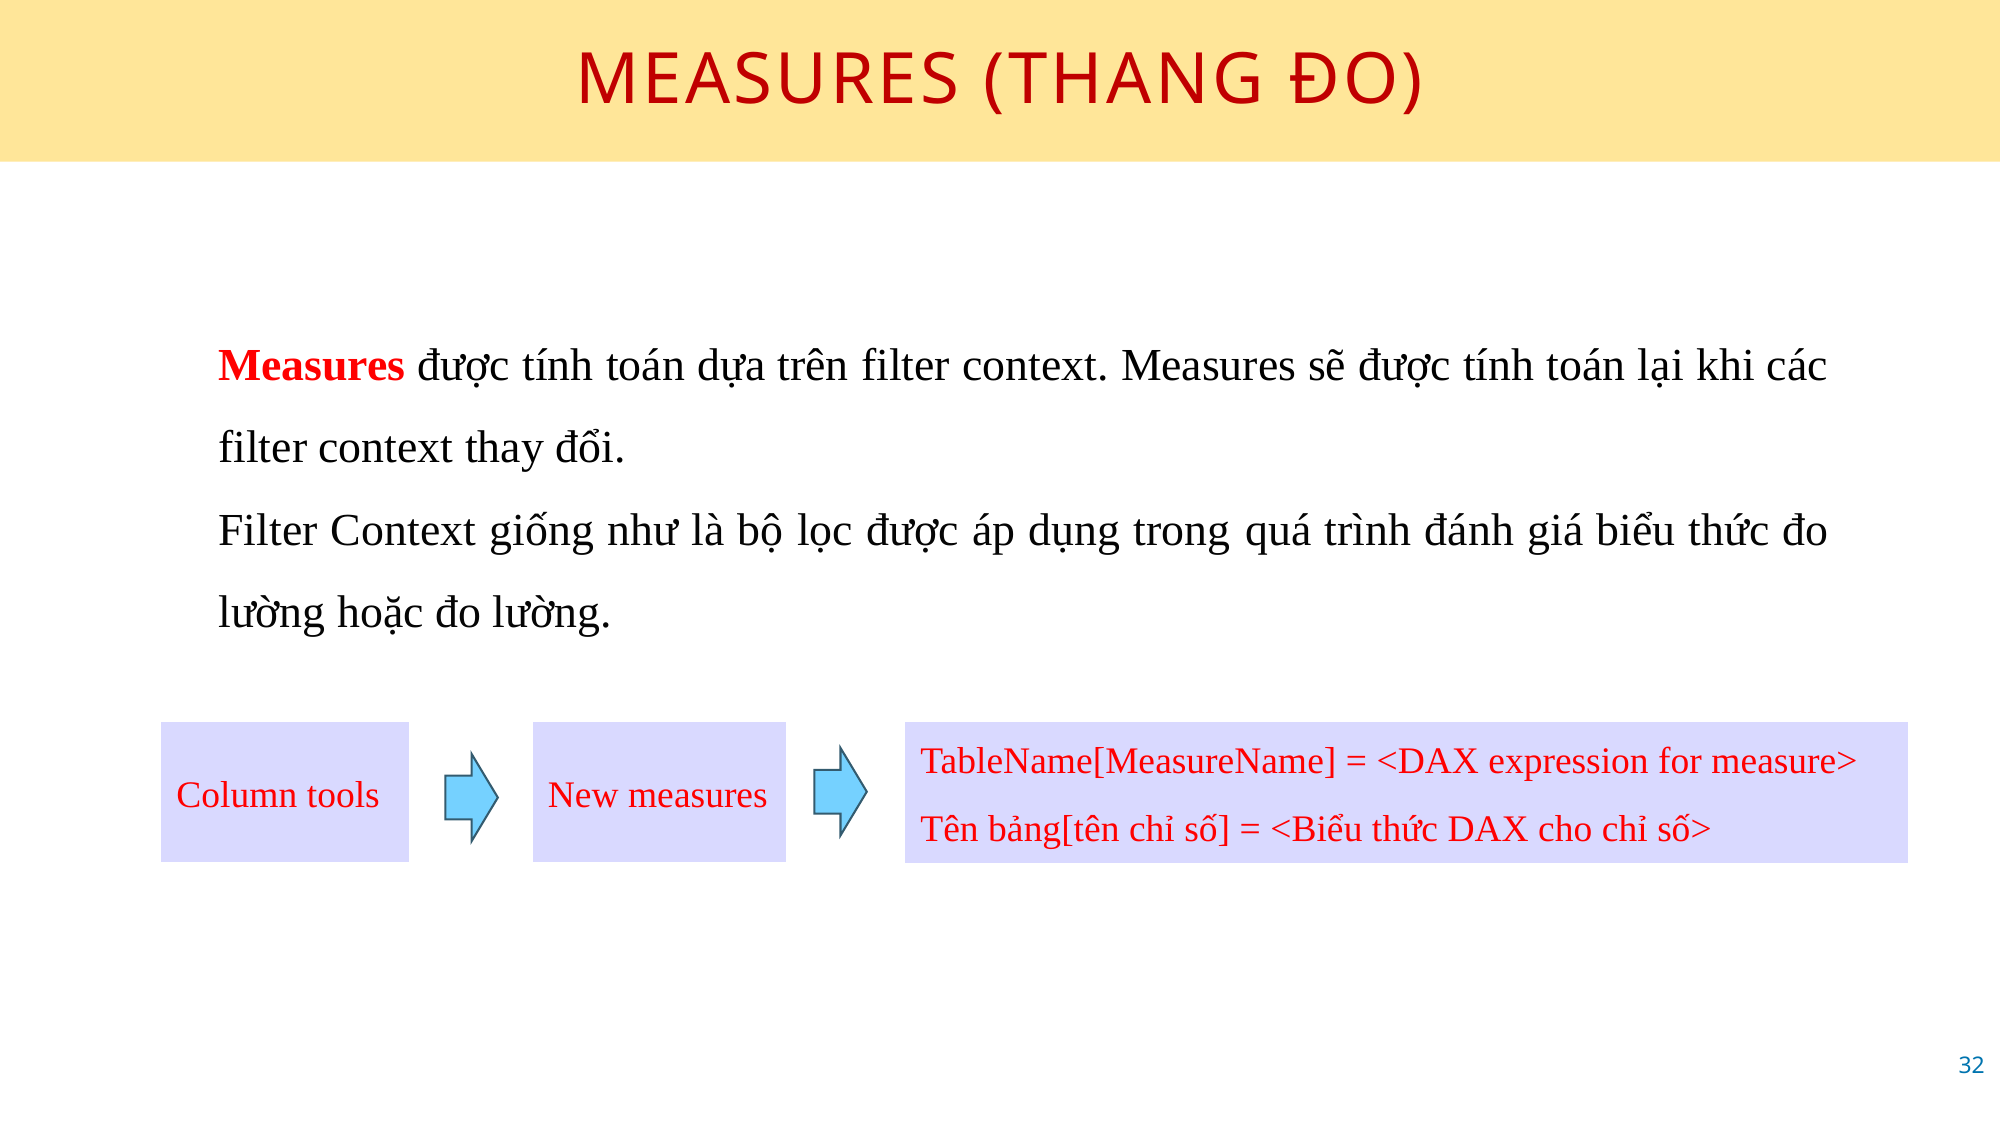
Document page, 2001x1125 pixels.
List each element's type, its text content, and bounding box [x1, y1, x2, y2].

text_box TableName[MeasureName] = <DAX expression for measure> Tên bảng[tên chỉ số] = <Biểu thức DAX cho chỉ số> [904, 721, 1909, 864]
text_box [813, 744, 869, 840]
title MEASURES (THANG ĐO) [0, 0, 2000, 162]
text_box Column tools [160, 721, 410, 863]
text_box [444, 750, 500, 845]
slide_number 32 [1550, 1036, 2000, 1097]
text_box Measures được tính toán dựa trên filter context. Measures sẽ được tính toán lại khi các filter context thay đổi. Filter Context giống như là bộ lọc được áp dụng trong quá trình đánh giá biểu thức đo lường hoặc đo lường. [203, 299, 1845, 645]
text_box New measures [532, 721, 787, 863]
